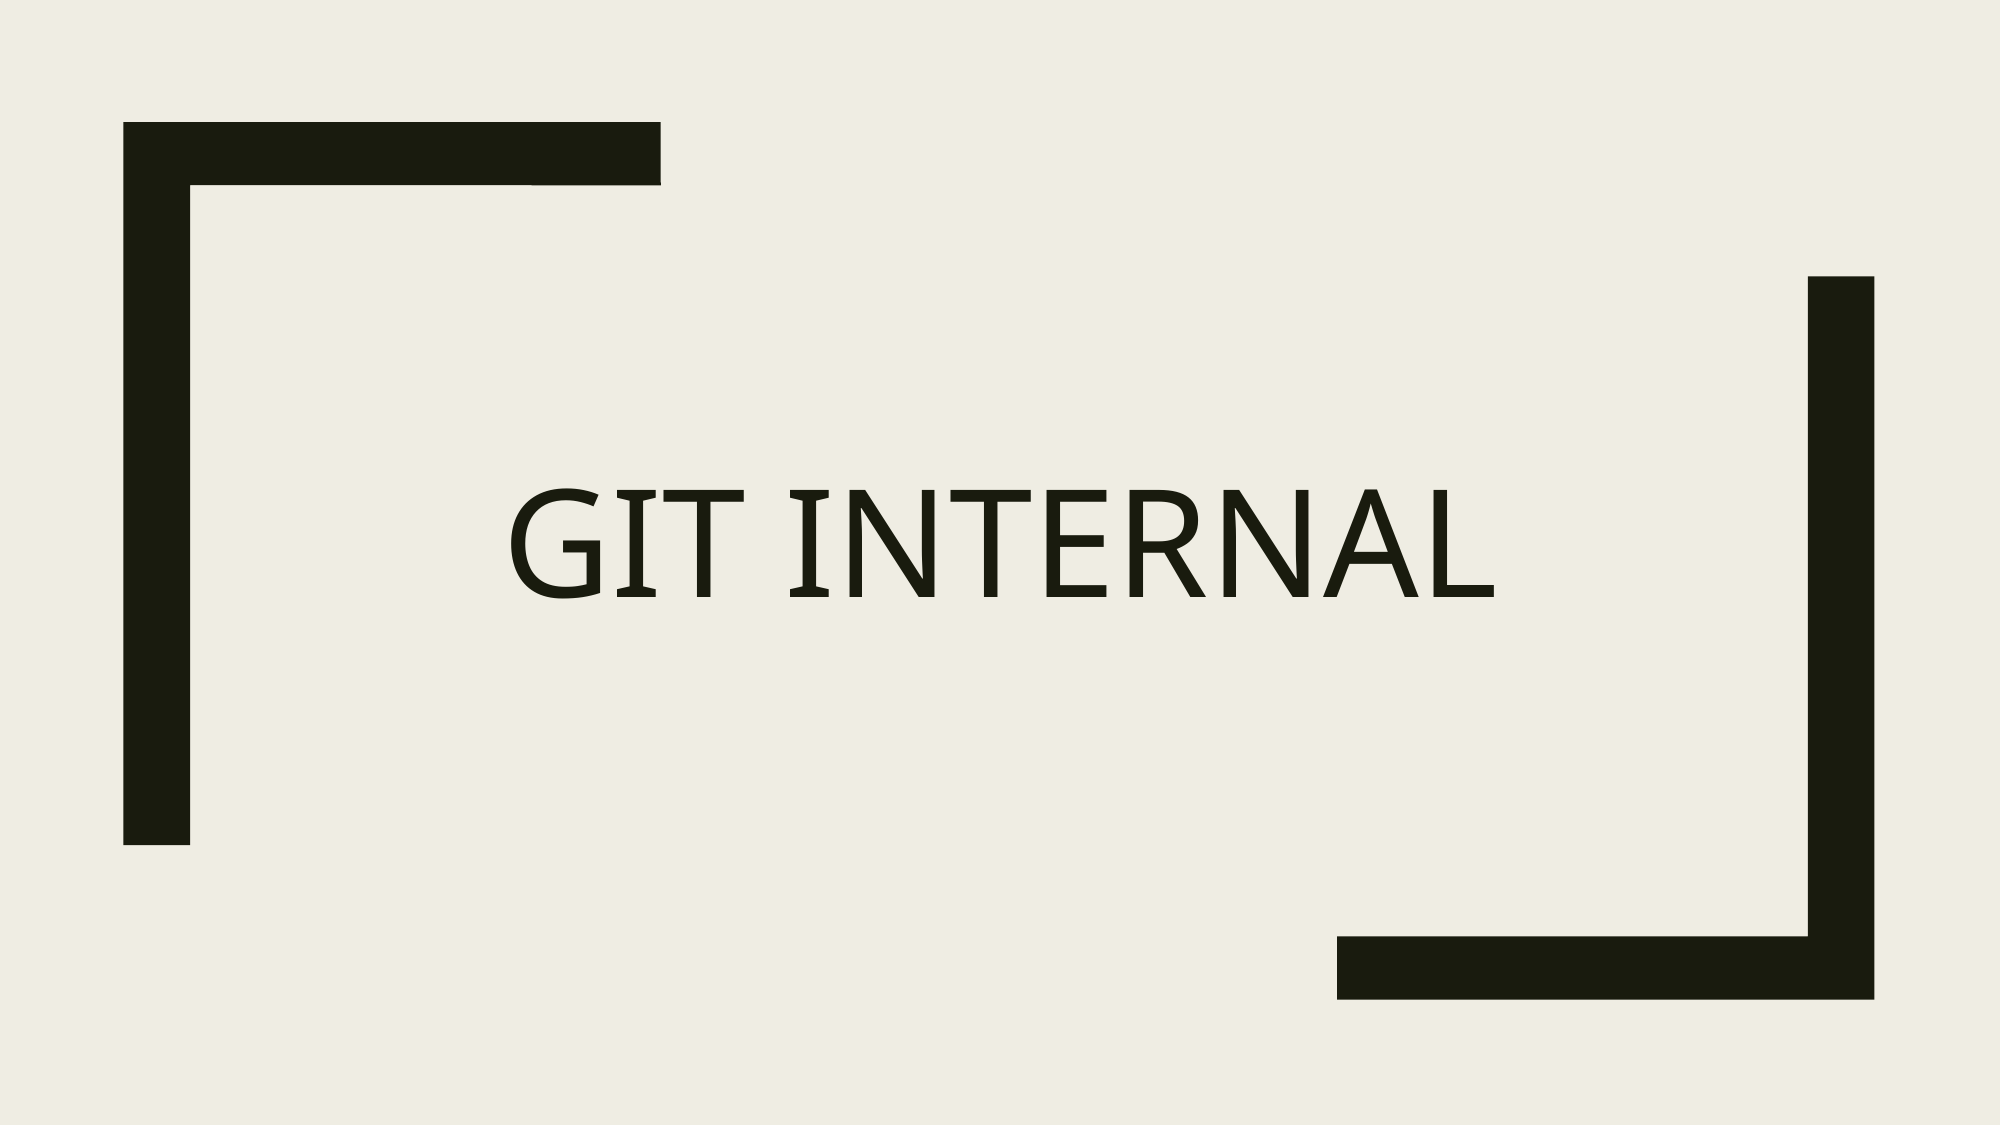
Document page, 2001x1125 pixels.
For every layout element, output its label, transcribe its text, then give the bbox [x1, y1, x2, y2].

title Git internal [314, 293, 1686, 638]
